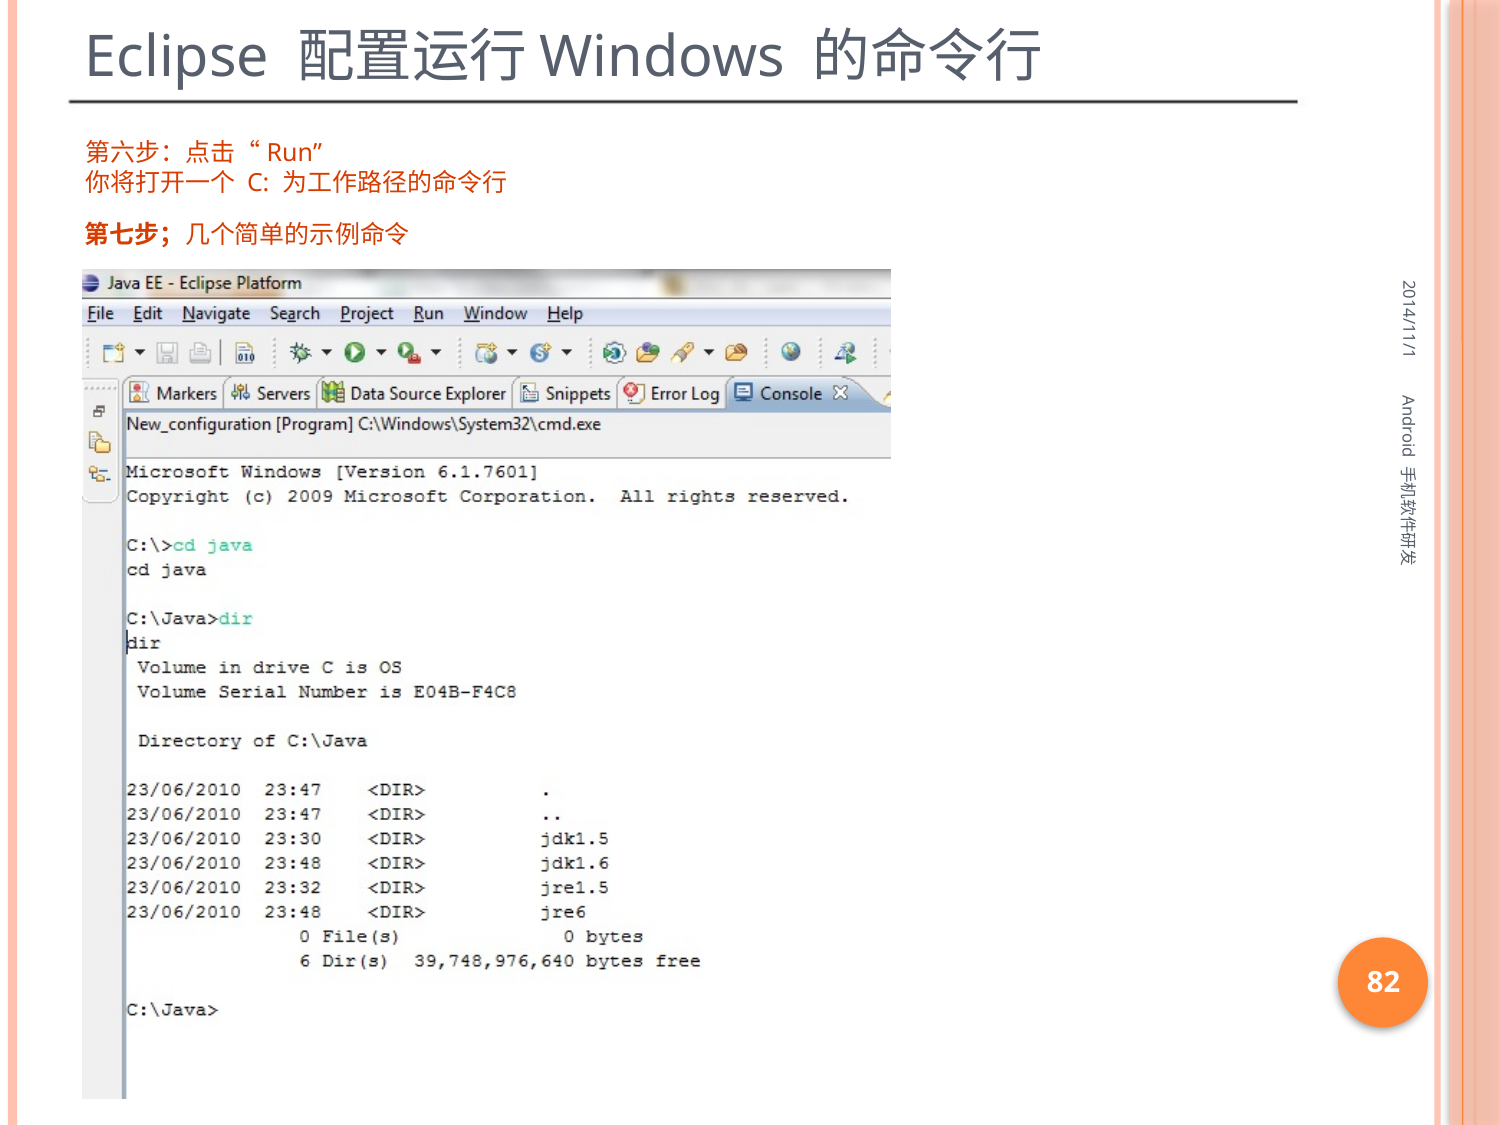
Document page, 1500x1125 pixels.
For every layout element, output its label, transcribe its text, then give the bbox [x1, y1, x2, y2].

text_box 第七步；几个简单的示例命令 [70, 210, 821, 286]
picture [1441, 0, 1449, 1125]
text_box 第六步：点击“Run” 你将打开一个 C: 为工作路径的命令行 [70, 128, 528, 204]
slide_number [1378, 43, 1442, 374]
picture [18, 0, 1434, 1125]
slide_number 82 [1333, 940, 1434, 1027]
footer Android 手机软件研发 [1379, 380, 1434, 906]
title Eclipse 配置运行Windows 的命令行 [70, 11, 1296, 96]
picture [0, 0, 7, 1125]
